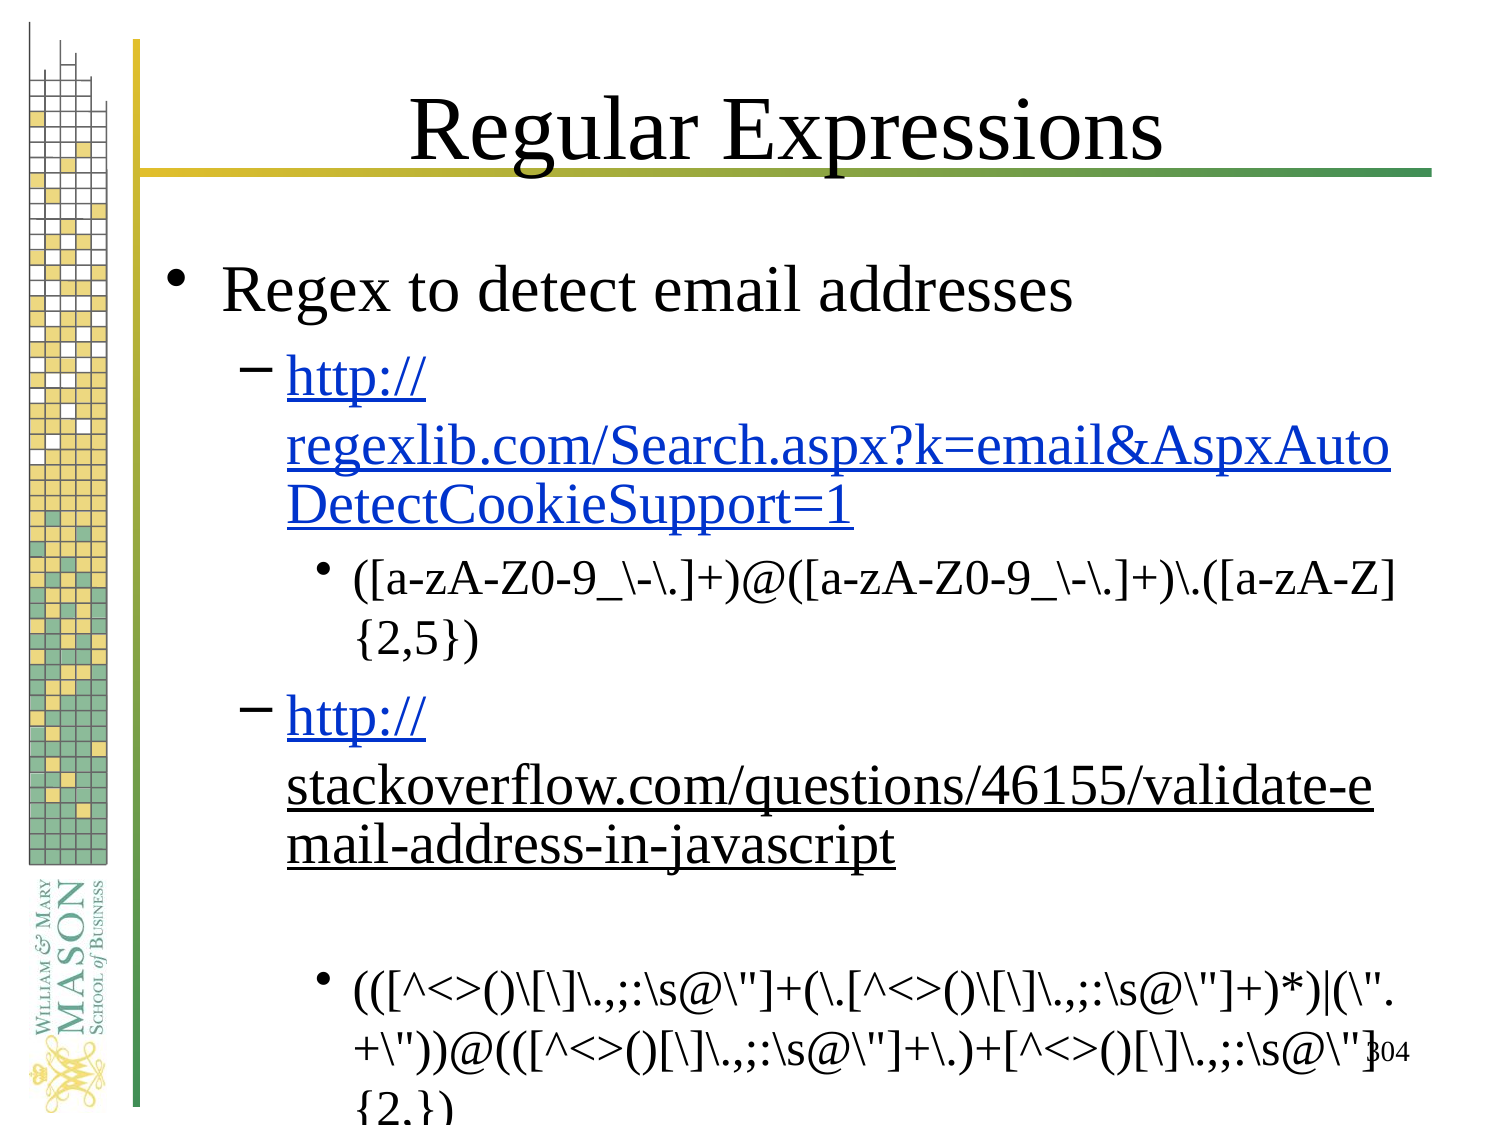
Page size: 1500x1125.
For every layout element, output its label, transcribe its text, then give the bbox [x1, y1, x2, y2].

slide_number 304 [1048, 1024, 1426, 1103]
list Regex to detect email addresses http://regexlib.com/Search.aspx?k=email&AspxAutoDetectCookieSupport=1 ([a-zA-Z0-9_\-\.]+)@([a-zA-Z0-9_\-\.]+)\.([a-zA-Z]{2,5}) http://stackoverflow.com/questions/46155/validate-email-address-in-javascript (([^<>()\[\]\.,;:\s@\"]+(\.[^<>()\[\]\.,;:\s@\"]+)*)|(\".+\"))@(([^<>()[\]\.,;:\s@\"]+\.)+[^<>()[\]\.,;:\s@\"]{2,}) http://emailregex.com/ [150, 237, 1425, 1005]
table_cell Greater than [29, 879, 107, 1113]
title Regular Expressions [150, 45, 1425, 200]
